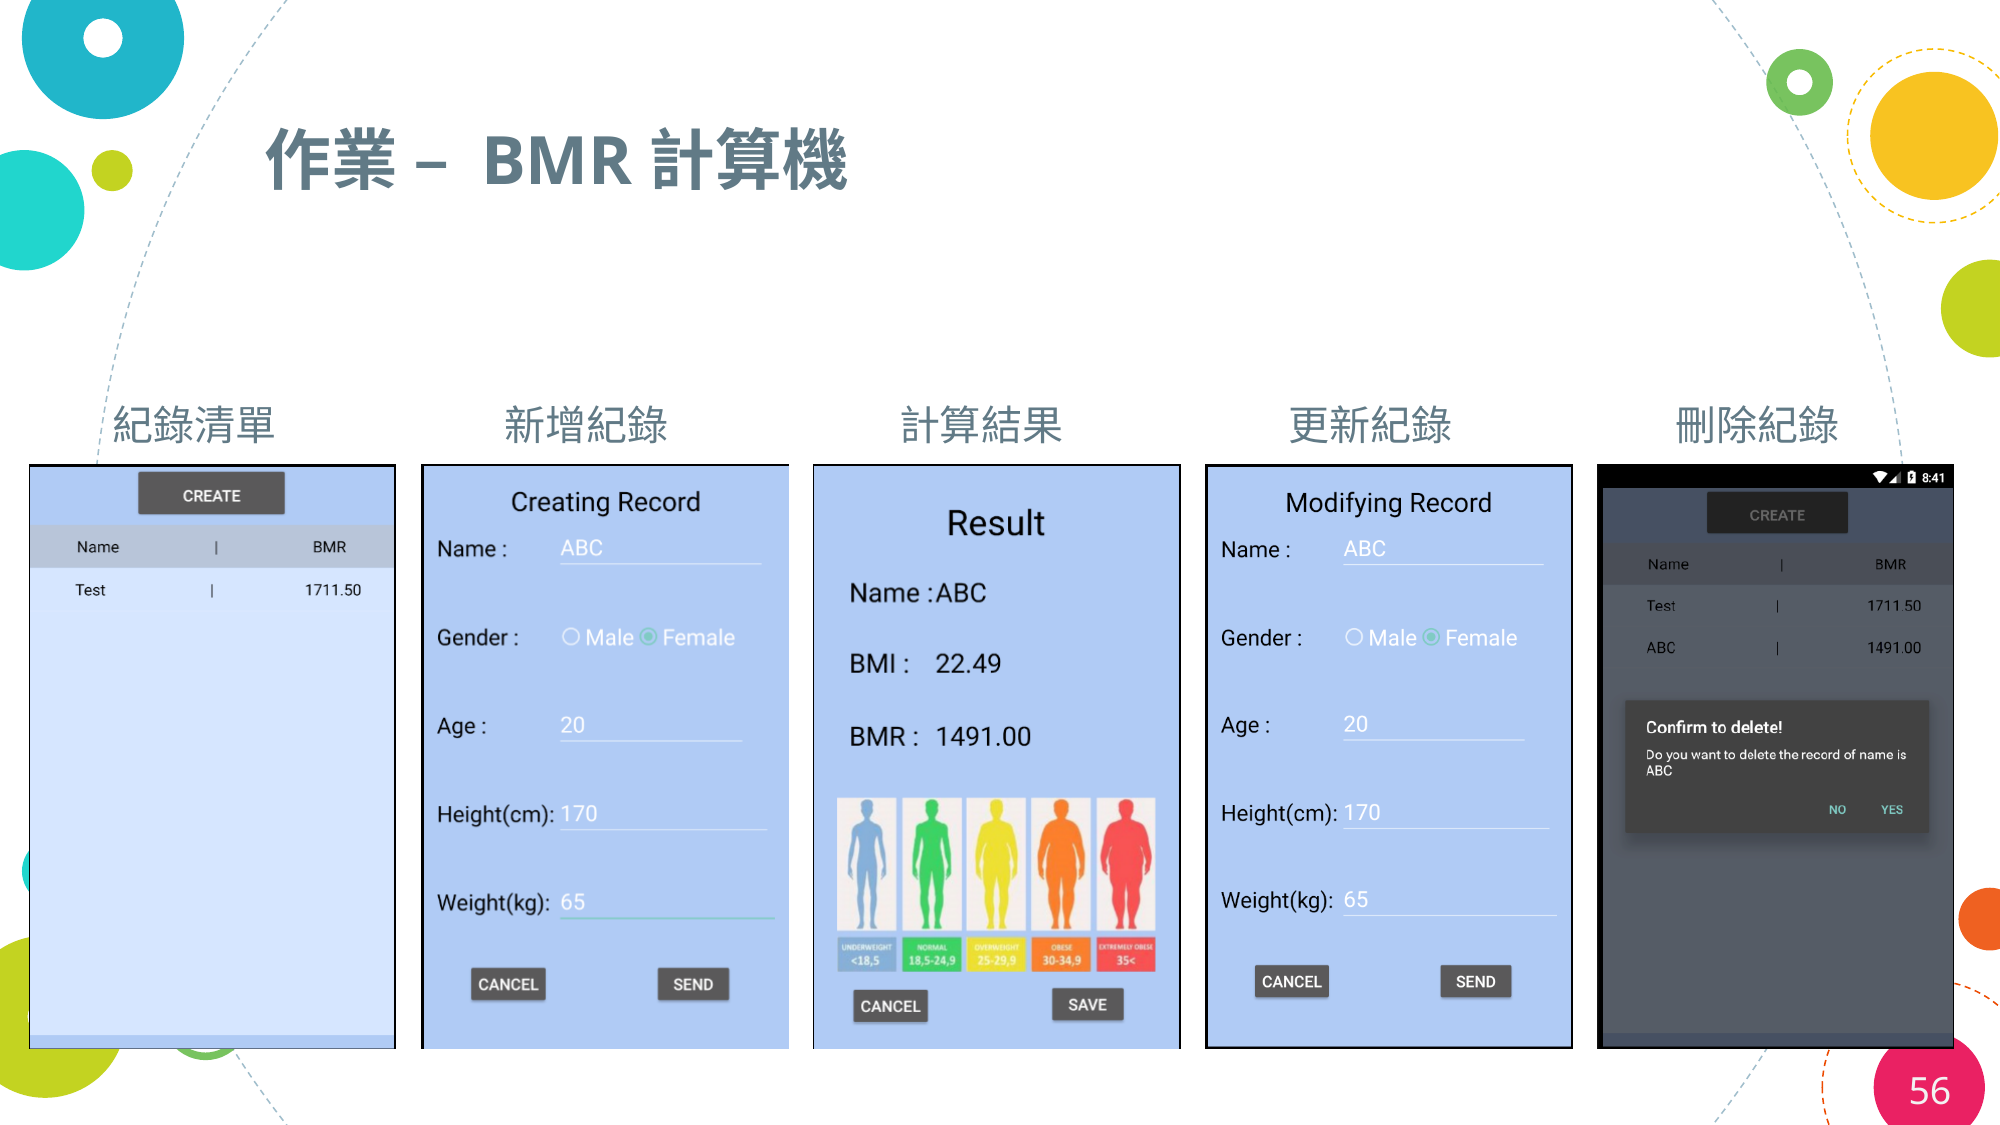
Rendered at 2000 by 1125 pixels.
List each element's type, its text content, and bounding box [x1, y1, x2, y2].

picture [421, 464, 789, 1049]
title 作業 – BMR計算機 [249, 45, 1750, 213]
list 紀錄清單 [97, 384, 329, 462]
picture [29, 464, 396, 1049]
picture [813, 464, 1181, 1049]
text_box 新增紀錄 [489, 384, 721, 462]
picture [1205, 464, 1573, 1049]
text_box 刪除紀錄 [1660, 384, 1892, 462]
text_box 更新紀錄 [1273, 384, 1505, 462]
picture [1597, 464, 1954, 1049]
slide_number 56 [1885, 1060, 1975, 1125]
text_box 計算結果 [884, 384, 1116, 462]
